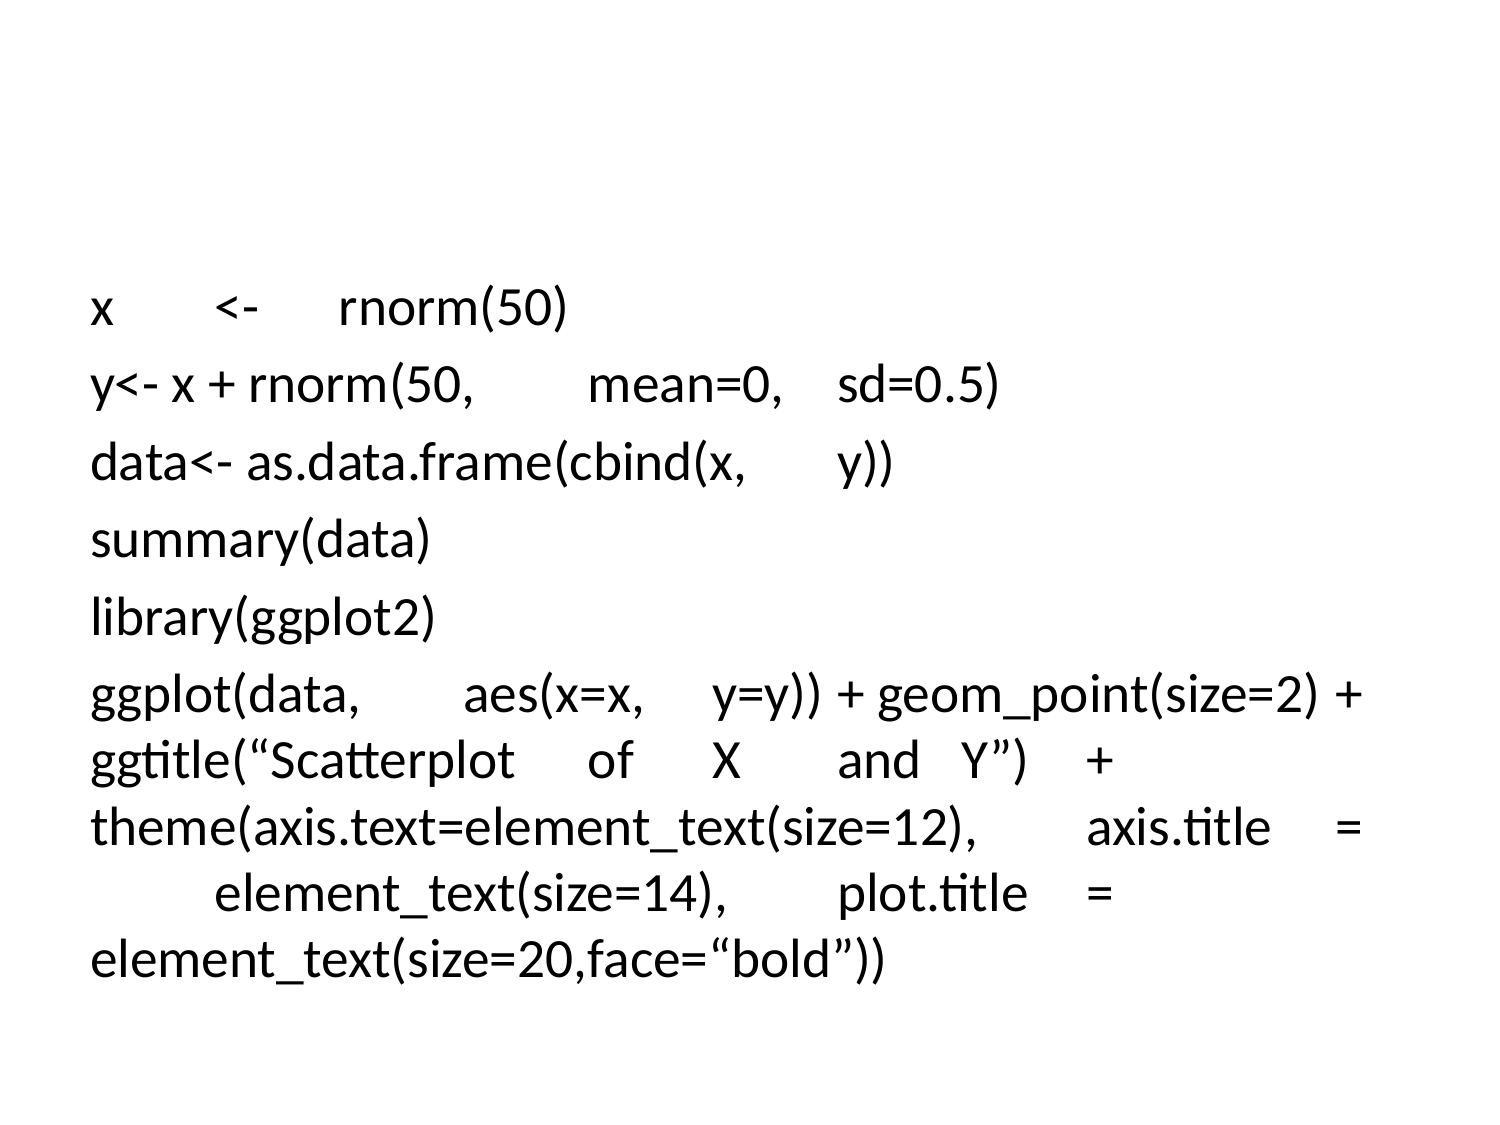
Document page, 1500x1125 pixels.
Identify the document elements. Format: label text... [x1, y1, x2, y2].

list x <- rnorm(50) y<- x + rnorm(50, mean=0, sd=0.5) data<- as.data.frame(cbind(x, y)) summary(data) library(ggplot2) ggplot(data, aes(x=x, y=y)) + geom_point(size=2) + ggtitle(“Scatterplot of X and Y”) + theme(axis.text=element_text(size=12), axis.title = element_text(size=14), plot.title = element_text(size=20, face=“bold”)) [75, 262, 1425, 1005]
